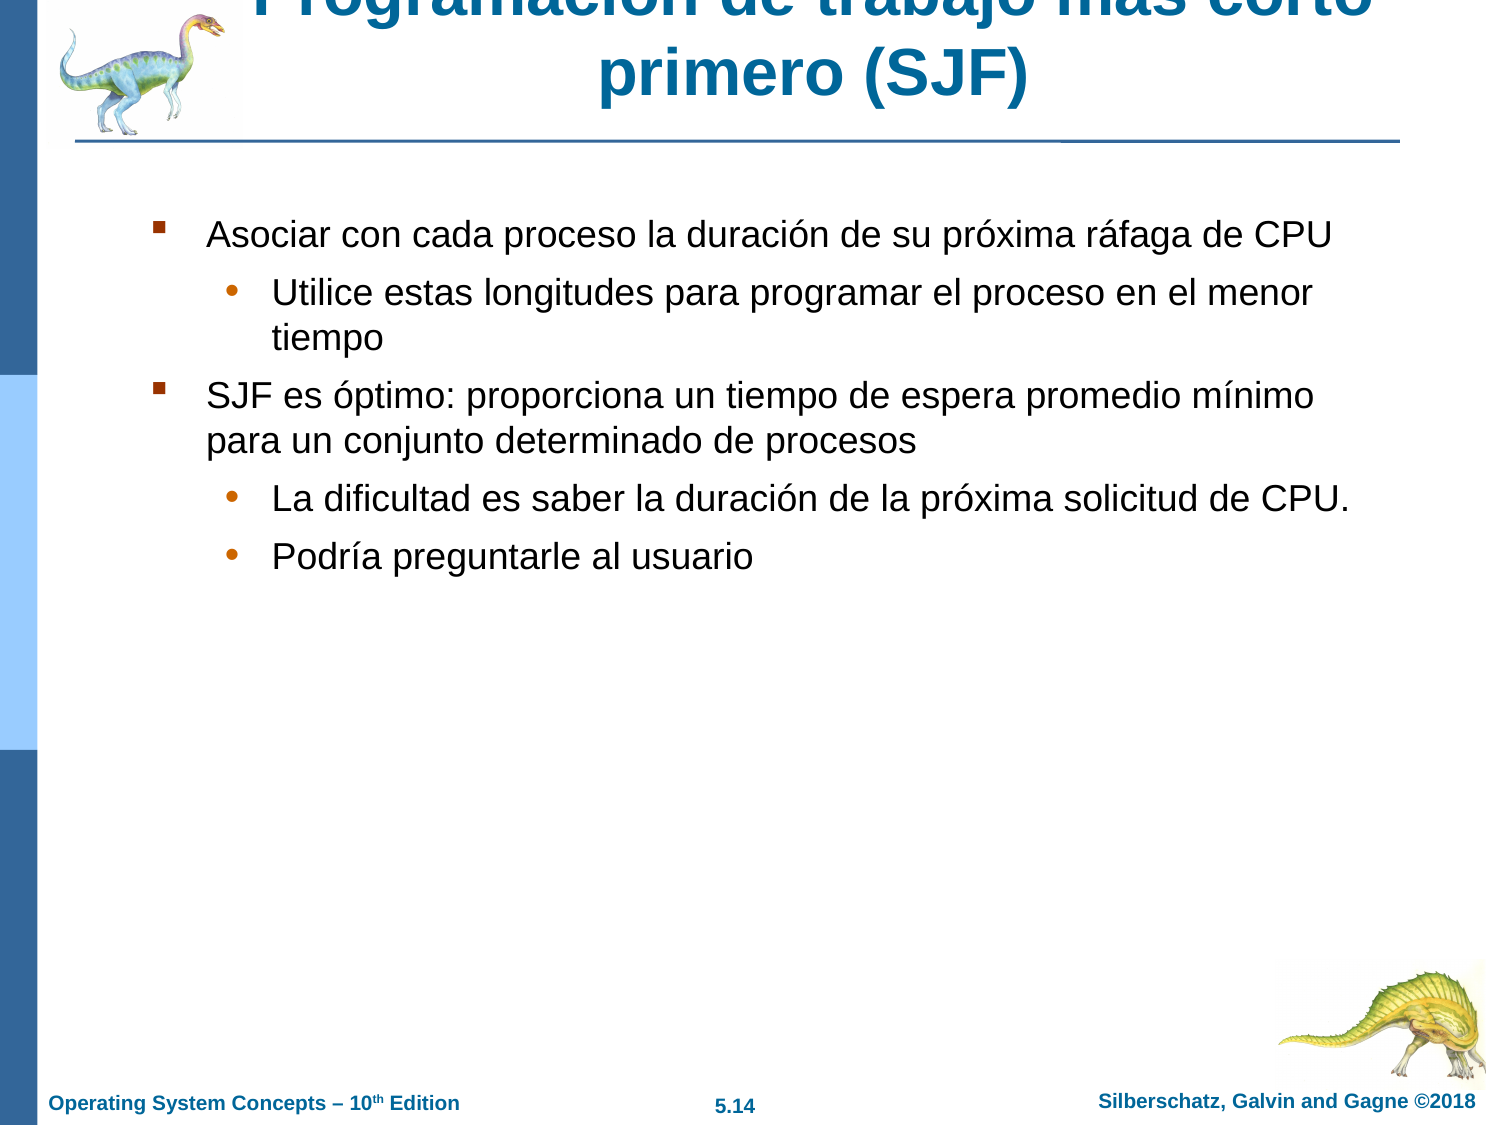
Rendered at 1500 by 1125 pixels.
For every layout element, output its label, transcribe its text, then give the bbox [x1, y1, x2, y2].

picture [46, 0, 243, 149]
list Asociar con cada proceso la duración de su próxima ráfaga de CPU Utilice estas longitudes para programar el proceso en el menor tiempo SJF es óptimo: proporciona un tiempo de espera promedio mínimo para un conjunto determinado de procesos La dificultad es saber la duración de la próxima solicitud de CPU. Podría preguntarle al usuario [134, 202, 1387, 946]
picture [1275, 959, 1486, 1090]
title Programación de trabajo más corto primero (SJF) [181, 21, 1446, 116]
